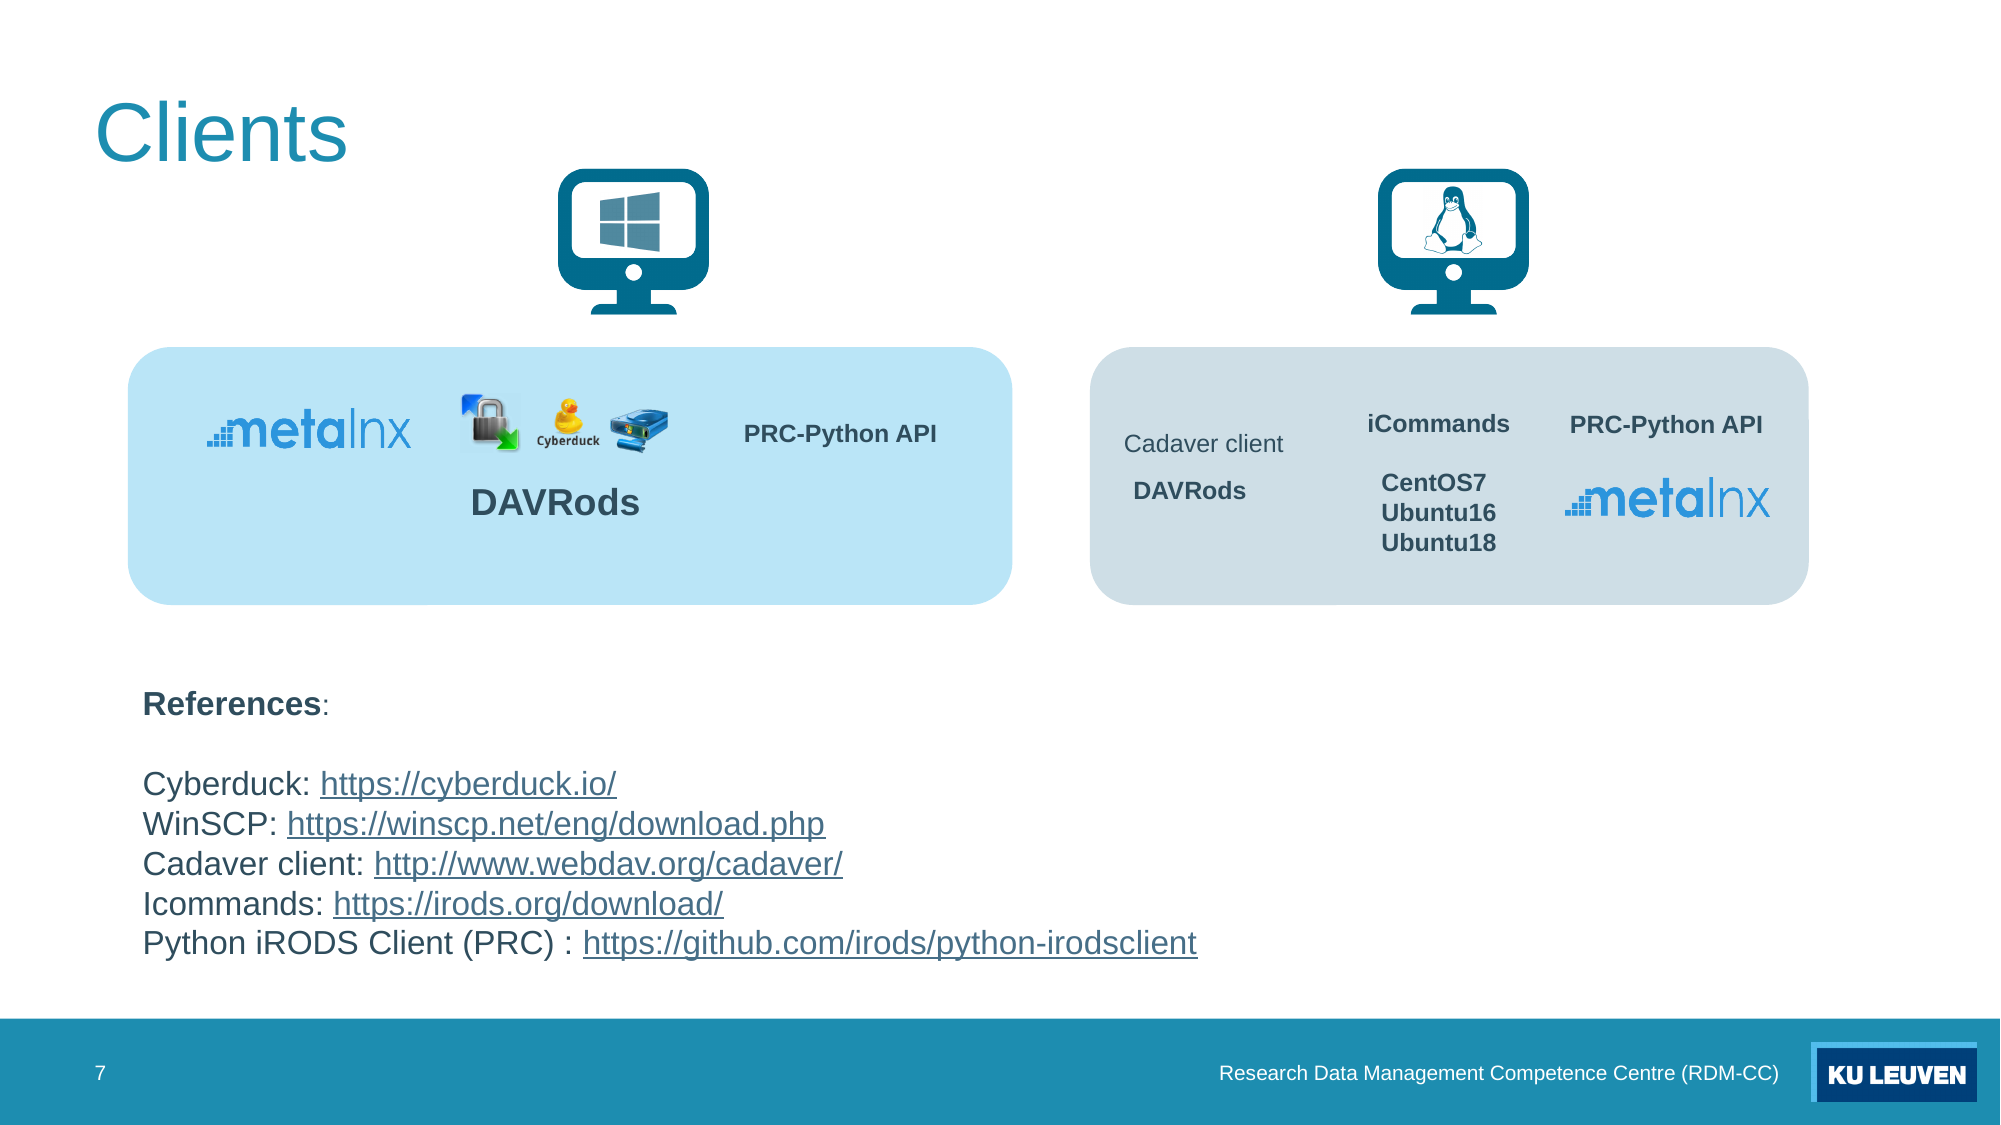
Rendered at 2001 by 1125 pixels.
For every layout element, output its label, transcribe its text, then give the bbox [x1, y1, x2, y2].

title Clients [94, 33, 1906, 223]
footer Research Data Management Competence Centre (RDM-CC) [989, 1018, 1809, 1125]
text_box DAVRods [455, 470, 656, 531]
picture [460, 392, 521, 453]
picture [205, 406, 412, 449]
text_box References: Cyberduck: https://cyberduck.io/ WinSCP: https://winscp.net/eng/download.php Cadaver client: http://www.webdav.org/cadaver/ Icommands: https://irods.org/download/ Python iRODS Client (PRC) : https://github.com/irods/python-irodsclient [127, 674, 1622, 969]
picture [1378, 166, 1529, 188]
picture [1811, 1042, 1977, 1102]
picture [526, 392, 675, 466]
text_box Cadaver client [1109, 419, 1300, 465]
text_box PRC-Python API [729, 410, 953, 456]
text_box iCommands [1352, 400, 1526, 445]
text_box PRC-Python API [1555, 401, 1779, 446]
slide_number 7 [94, 1018, 201, 1125]
picture [1446, 265, 1461, 280]
text_box [1088, 345, 1810, 607]
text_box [558, 166, 709, 317]
picture [1563, 475, 1771, 518]
picture [1378, 271, 1529, 317]
picture [1392, 183, 1515, 257]
text_box CentOS7 Ubuntu16 Ubuntu18 [1366, 459, 1512, 564]
text_box [126, 345, 1014, 607]
text_box DAVRods [1118, 466, 1262, 512]
